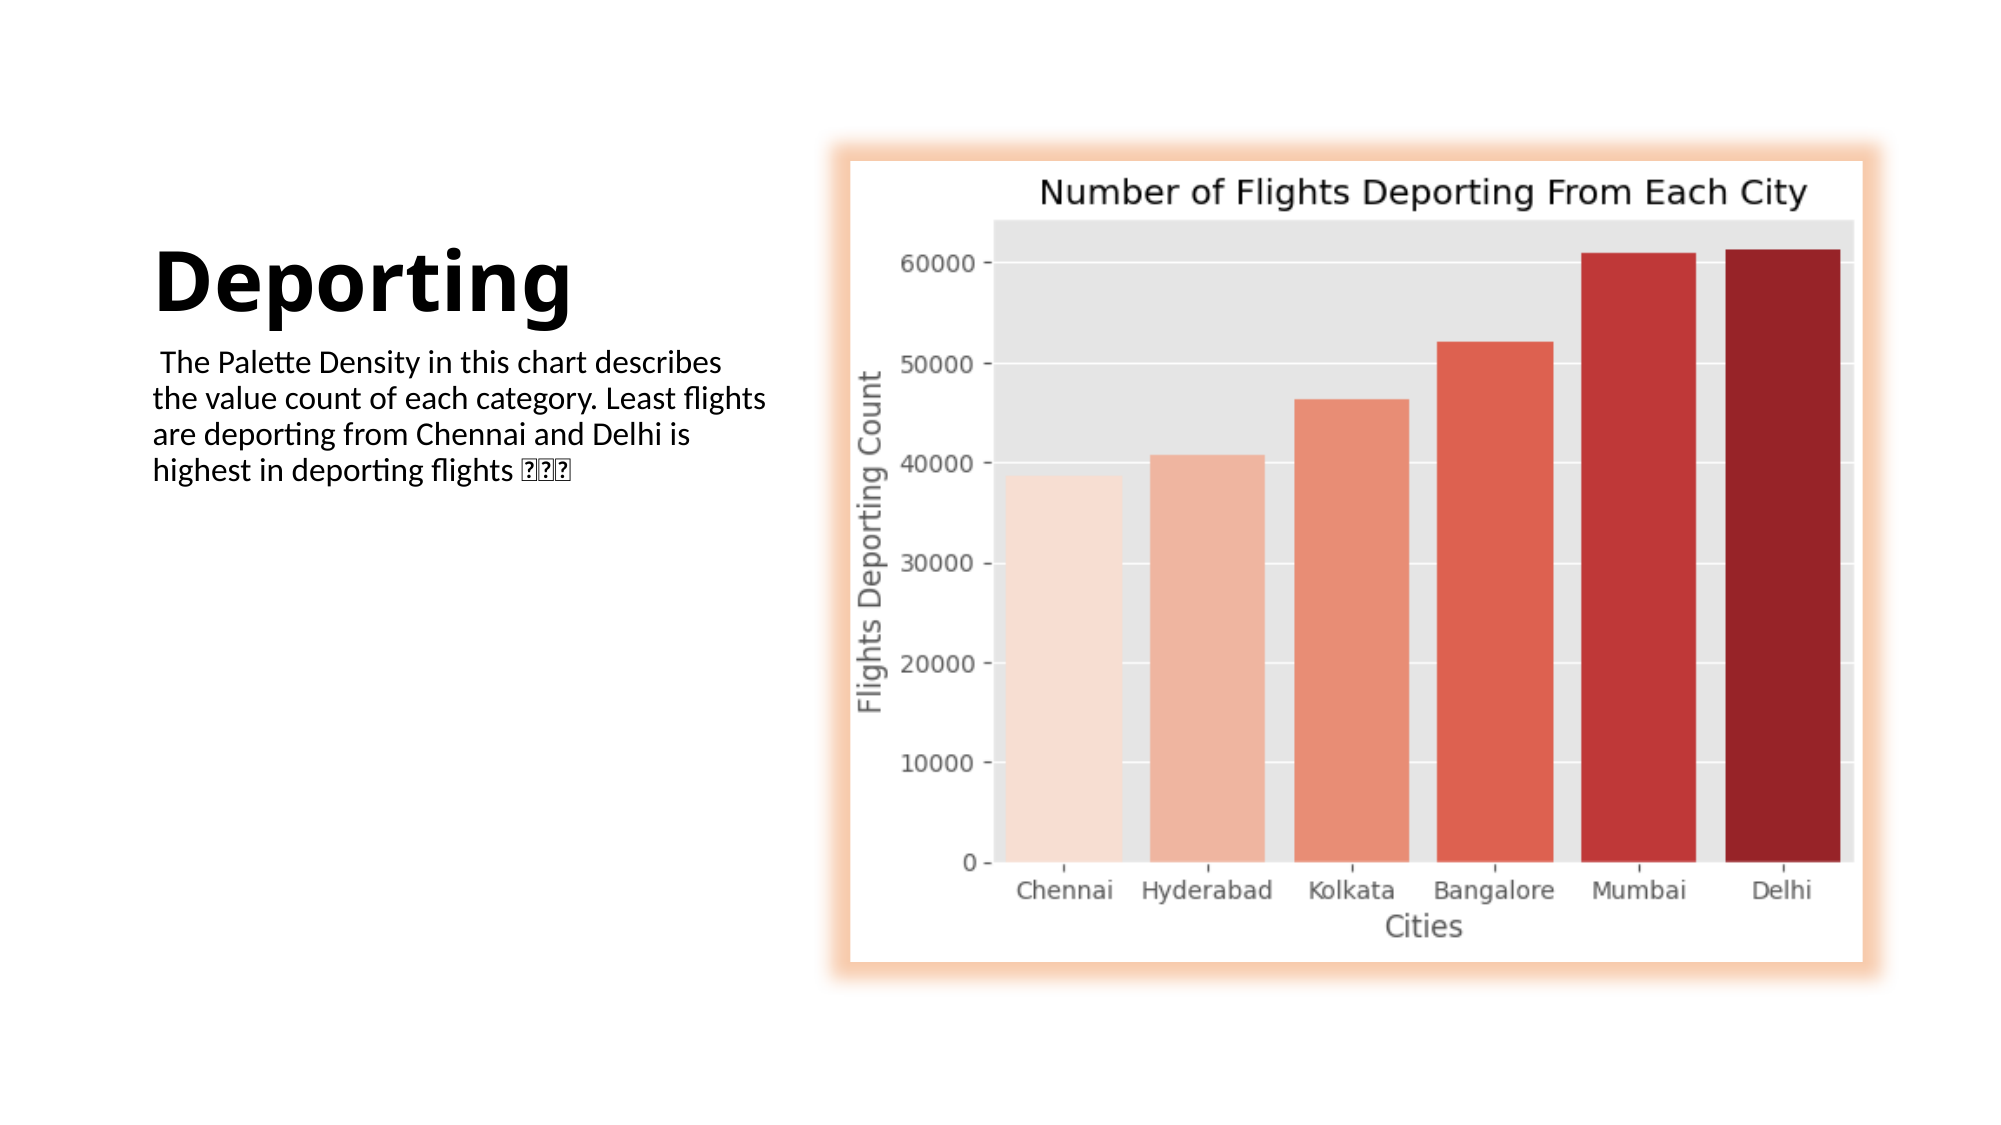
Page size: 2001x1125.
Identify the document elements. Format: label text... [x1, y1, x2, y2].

picture [850, 161, 1863, 962]
list The Palette Density in this chart describes the value count of each category. Least flights are deporting from Chennai and Delhi is highest in deporting flights 🛫🛫🛫 [137, 337, 783, 963]
title Deporting [137, 75, 783, 337]
